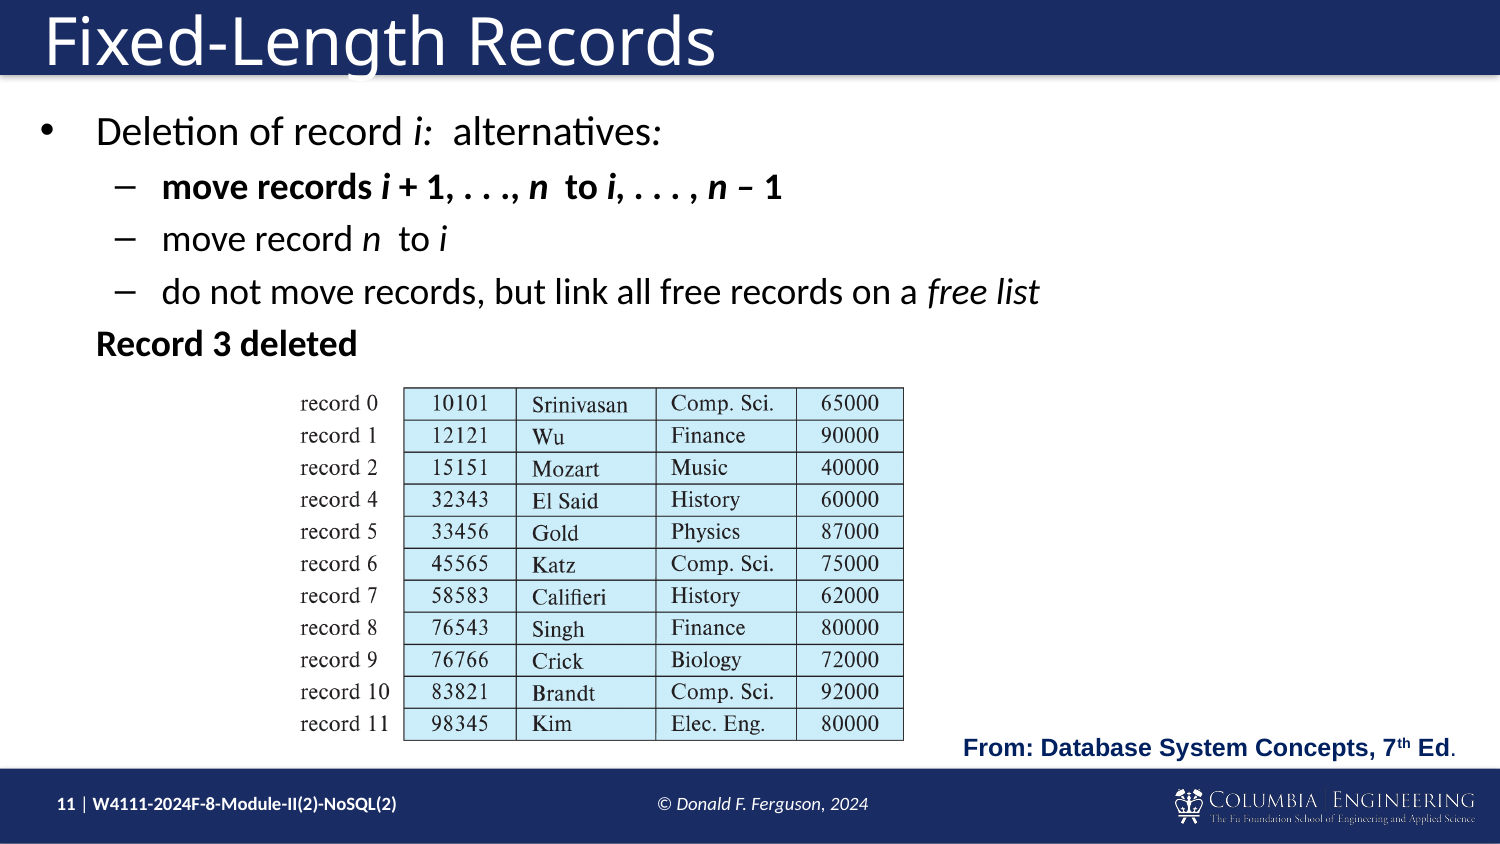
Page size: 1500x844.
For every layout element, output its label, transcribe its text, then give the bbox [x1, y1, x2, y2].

text_box From: Database System Concepts, 7th Ed. [948, 724, 1472, 769]
title Fixed-Length Records [28, 0, 1450, 73]
list Deletion of record i: alternatives: move records i + 1, . . ., n to i, . . . , n – 1 move record n to i do not move records, but link all free records on a free list Record 3 deleted [24, 96, 1475, 760]
picture [299, 387, 904, 741]
